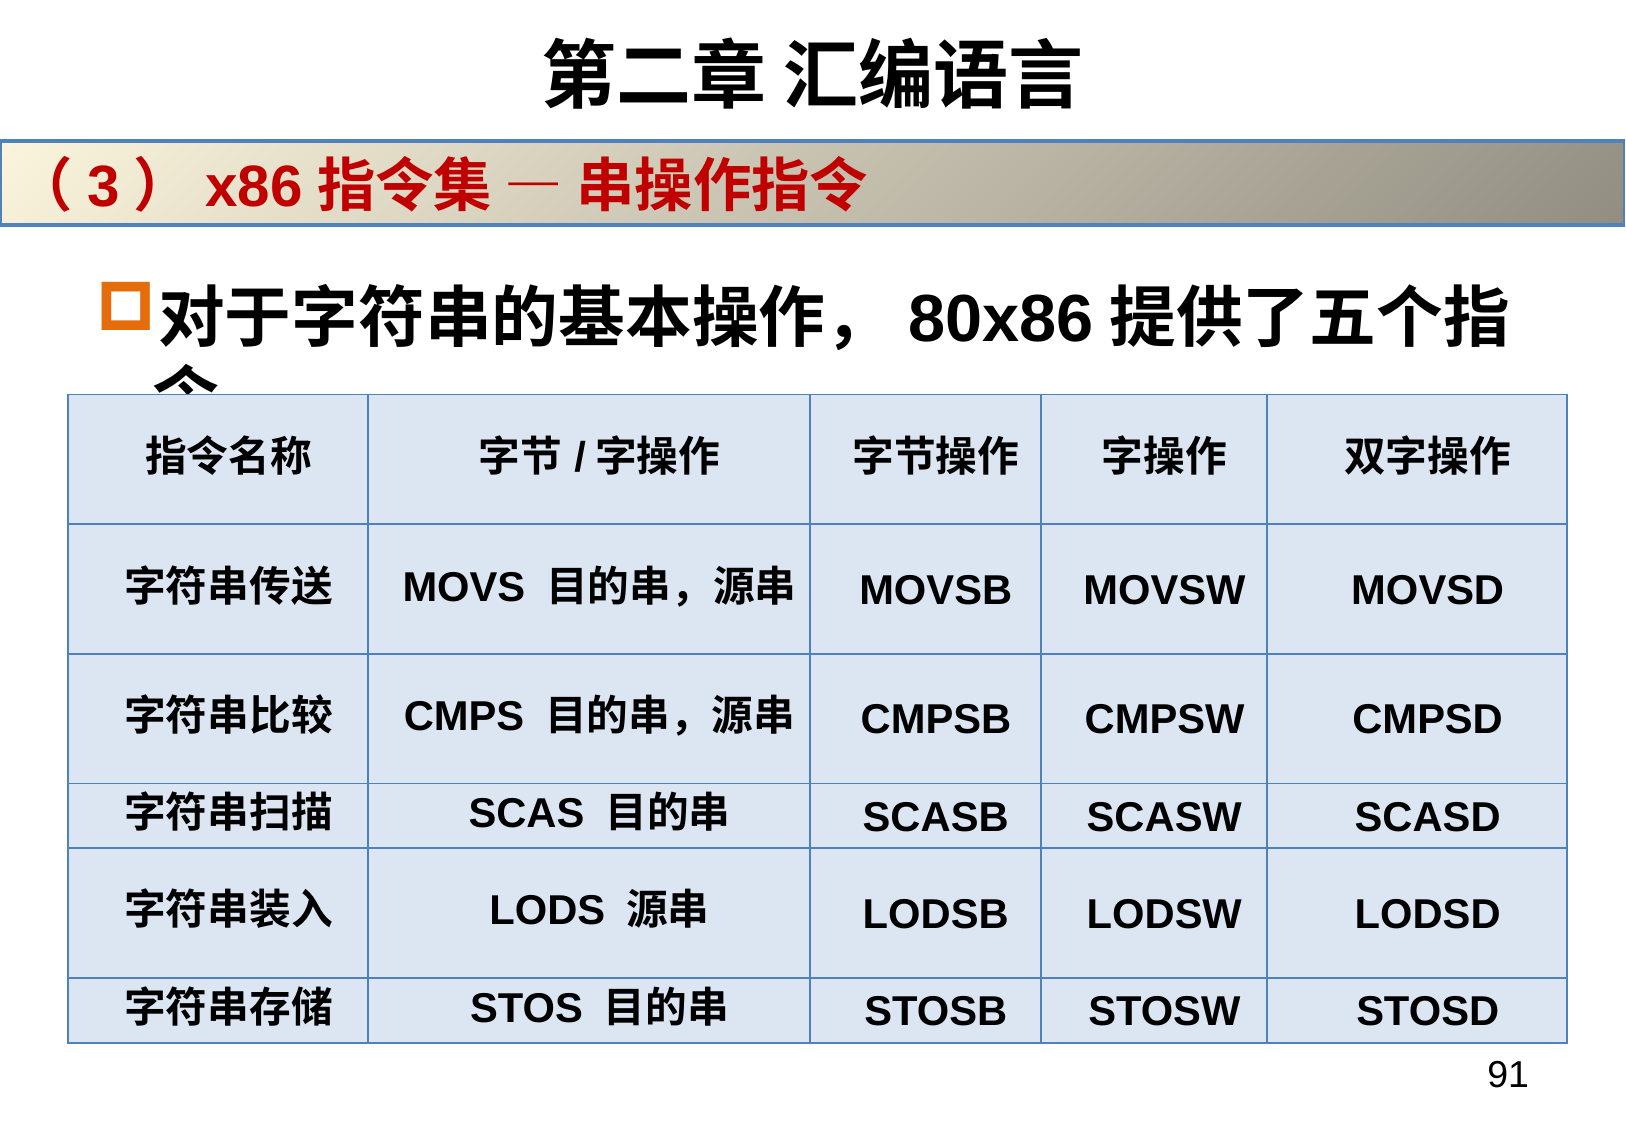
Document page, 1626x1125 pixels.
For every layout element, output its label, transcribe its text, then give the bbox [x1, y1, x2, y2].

table_cell SCASB [811, 784, 1040, 847]
table_cell STOSB [811, 979, 1040, 1042]
table_cell MOVSD [1268, 525, 1566, 653]
table_header 指令名称 [69, 395, 367, 523]
table_cell 字符串比较 [69, 655, 367, 783]
table_header 字节操作 [811, 395, 1040, 523]
text_box （3）x86指令集 — 串操作指令 [0, 139, 1625, 227]
table_cell LODS 源串 [369, 849, 809, 977]
table_header 双字操作 [1268, 395, 1566, 523]
table_cell MOVSW [1042, 525, 1266, 653]
table_cell SCASD [1268, 784, 1566, 847]
table_cell LODSW [1042, 849, 1266, 977]
table_cell LODSD [1268, 849, 1566, 977]
table_cell MOVSB [811, 525, 1040, 653]
table_cell STOSD [1268, 979, 1566, 1042]
table_cell CMPSD [1268, 655, 1566, 783]
table_cell 字符串存储 [69, 979, 367, 1042]
table_cell STOSW [1042, 979, 1266, 1042]
table_cell 字符串装入 [69, 849, 367, 977]
table_cell 字符串扫描 [69, 784, 367, 847]
table_cell SCAS 目的串 [369, 784, 809, 847]
table_cell CMPSB [811, 655, 1040, 783]
table_header 字操作 [1042, 395, 1266, 523]
table_header 字节/字操作 [369, 395, 809, 523]
table_cell MOVS 目的串，源串 [369, 525, 809, 653]
slide_number 91 [1164, 1042, 1544, 1103]
table_cell CMPSW [1042, 655, 1266, 783]
table_cell CMPS 目的串，源串 [369, 655, 809, 783]
list 对于字符串的基本操作，80x86提供了五个指令 [81, 267, 1581, 1071]
table_cell STOS 目的串 [369, 979, 809, 1042]
table_cell SCASW [1042, 784, 1266, 847]
table_cell 字符串传送 [69, 525, 367, 653]
table_cell LODSB [811, 849, 1040, 977]
title 第二章 汇编语言 [81, 19, 1544, 126]
